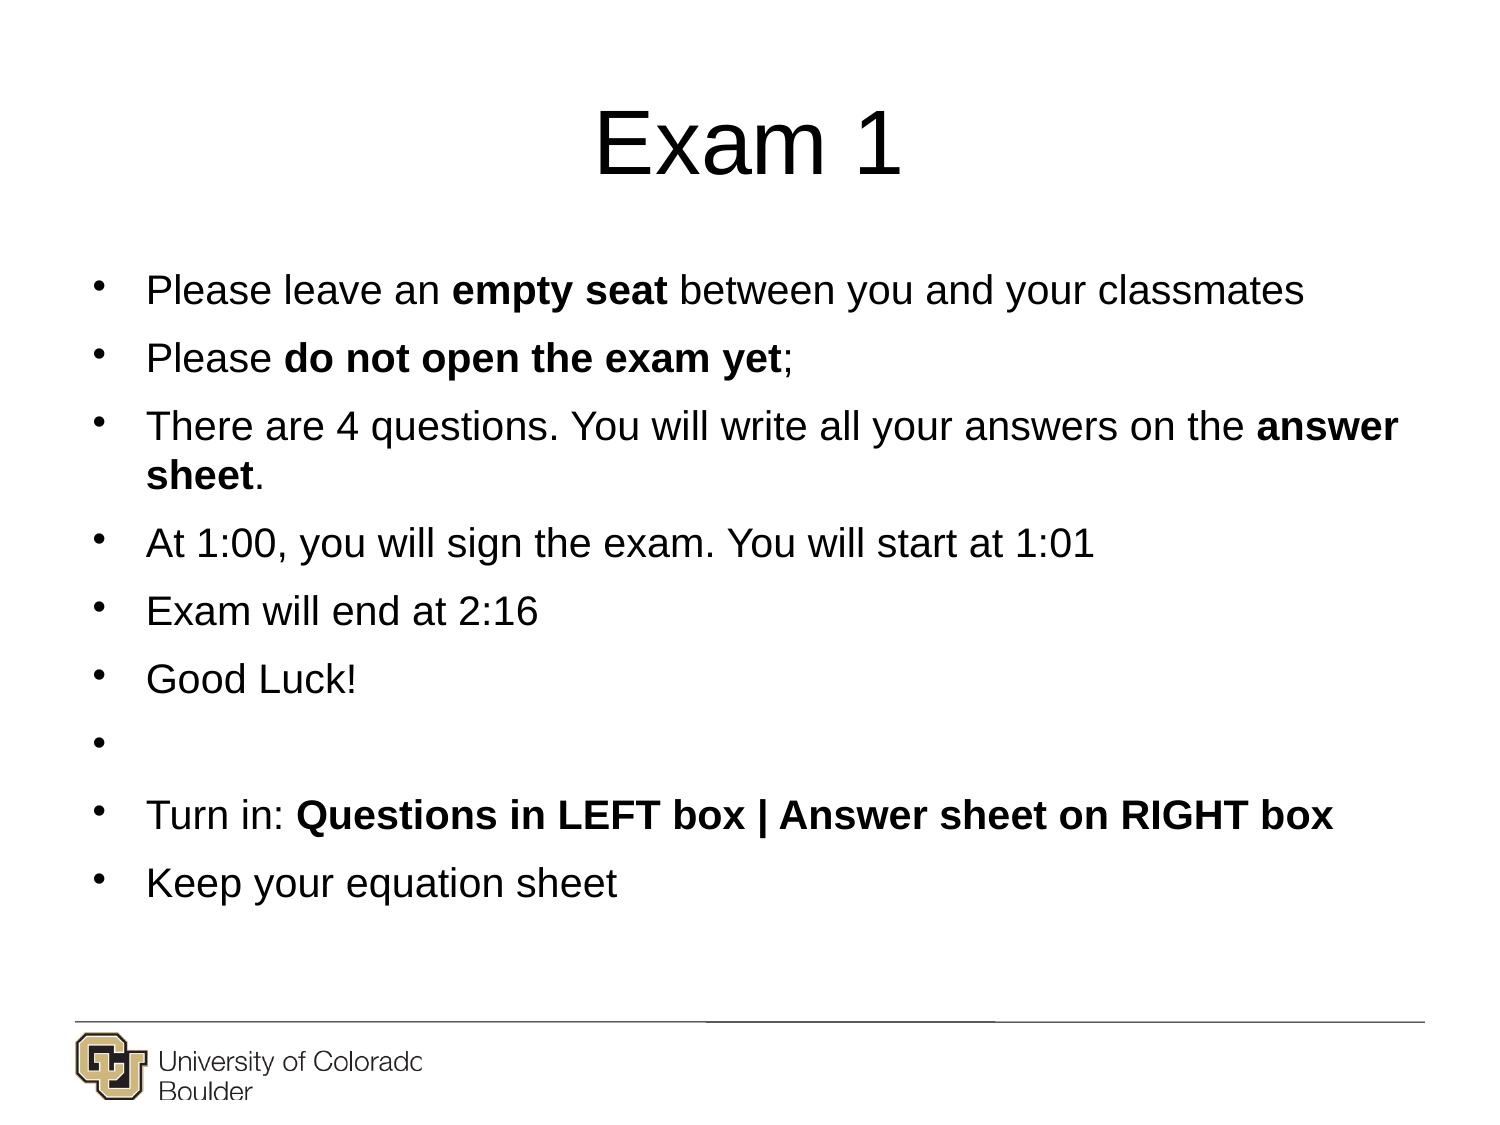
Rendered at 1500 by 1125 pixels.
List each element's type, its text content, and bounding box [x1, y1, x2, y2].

title Exam 1 [75, 44, 1424, 232]
list Please leave an empty seat between you and your classmates Please do not open the exam yet; There are 4 questions. You will write all your answers on the answer sheet. At 1:00, you will sign the exam. You will start at 1:01 Exam will end at 2:16 Good Luck! Turn in: Questions in LEFT box | Answer sheet on RIGHT box Keep your equation sheet [75, 263, 1424, 915]
